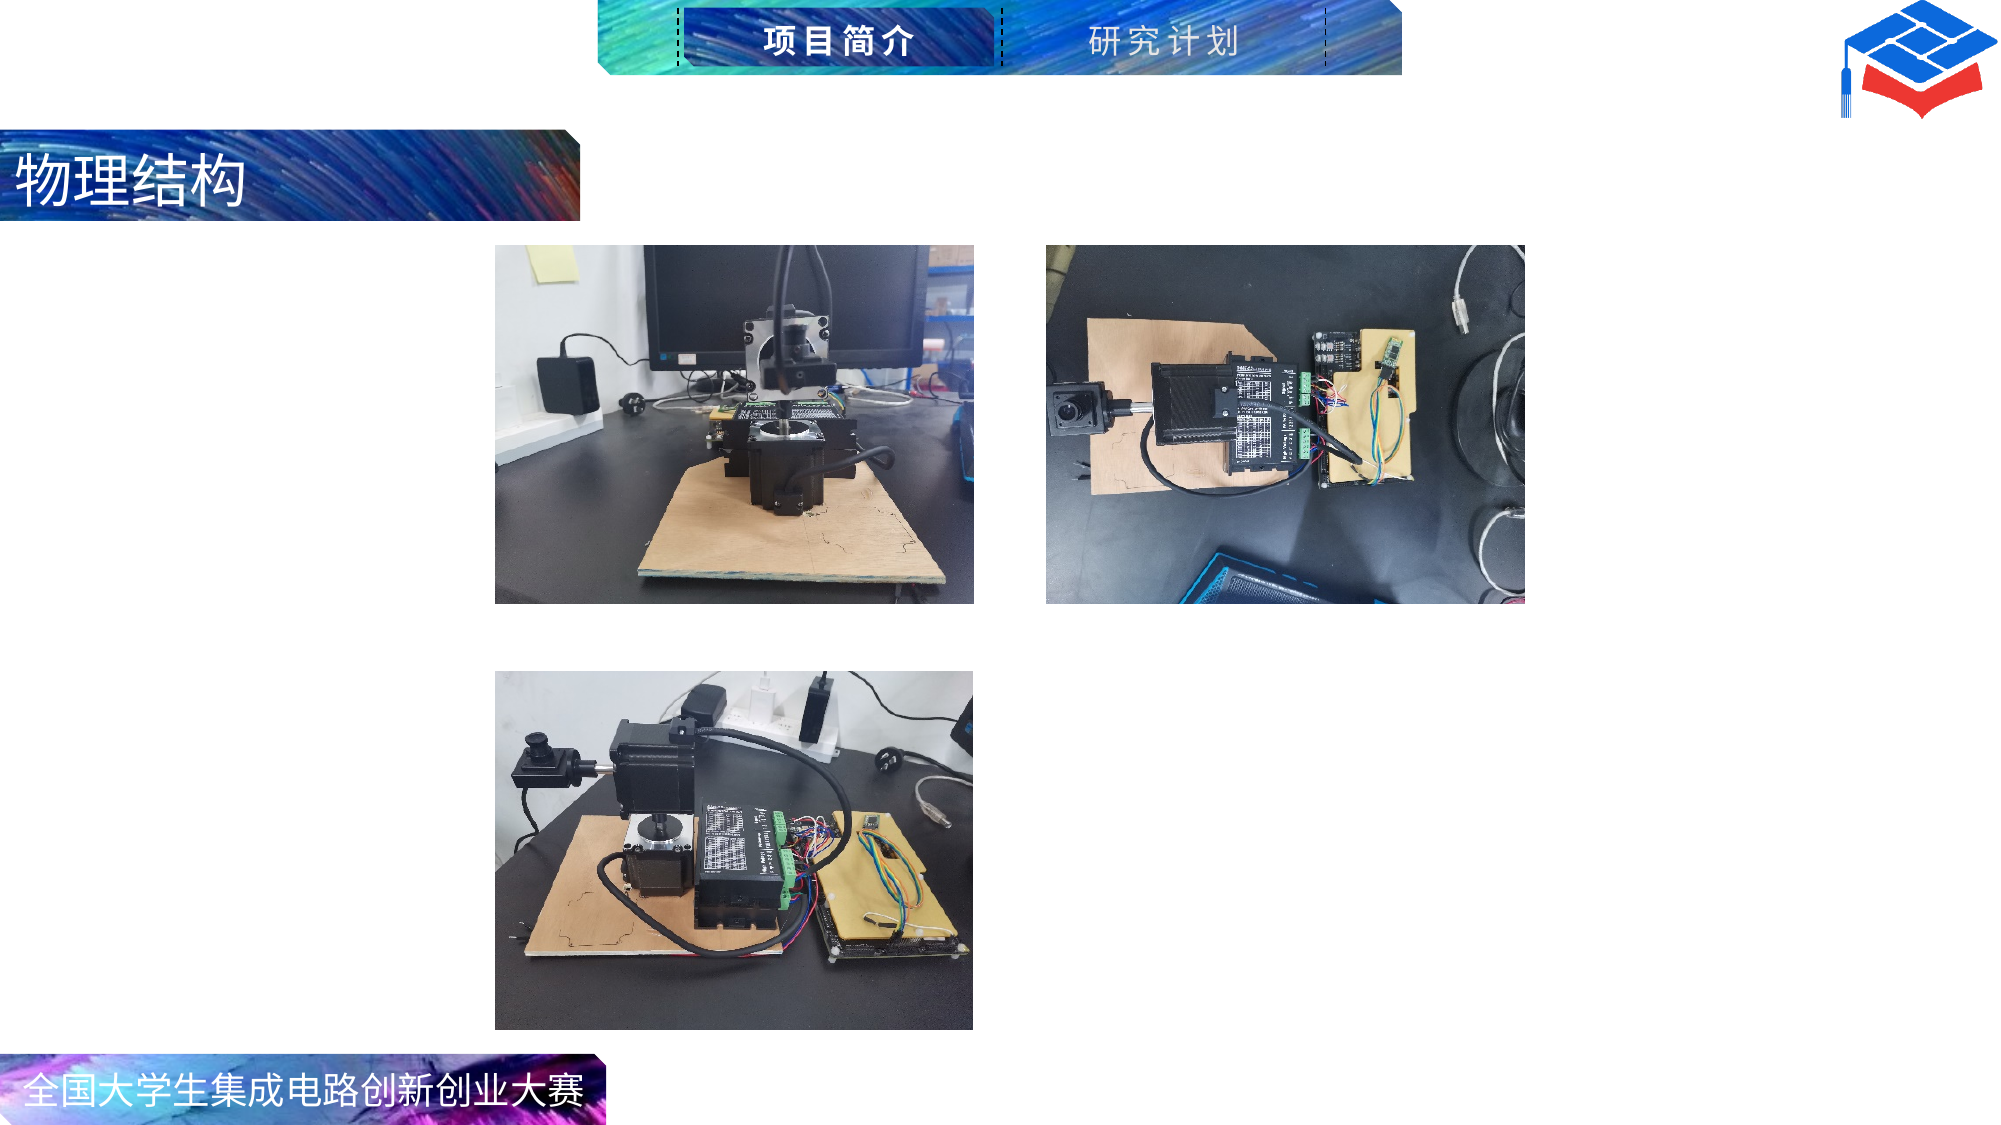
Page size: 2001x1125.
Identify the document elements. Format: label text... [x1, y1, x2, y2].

picture [1837, 0, 2000, 120]
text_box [597, 0, 1402, 76]
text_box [495, 245, 1525, 1030]
text_box 物理结构 [0, 128, 582, 222]
text_box 全国大学生集成电路创新创业大赛 [0, 1053, 607, 1125]
